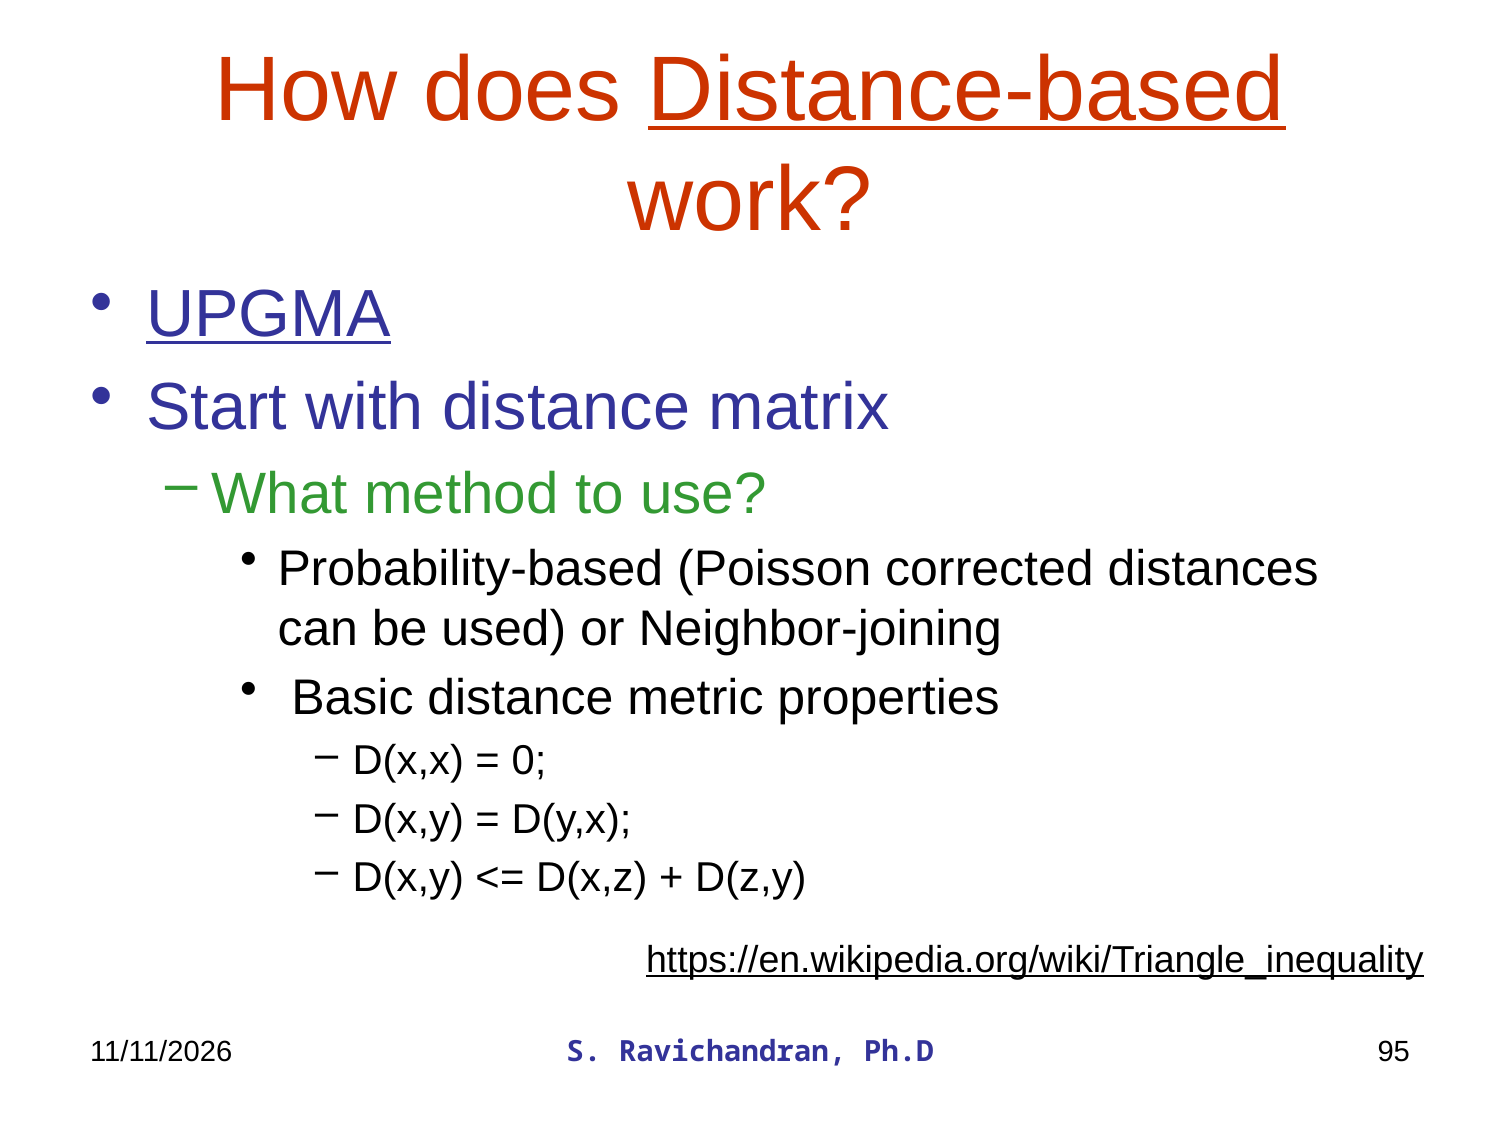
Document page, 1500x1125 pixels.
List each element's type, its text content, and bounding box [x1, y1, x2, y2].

text_box https://en.wikipedia.org/wiki/Triangle_inequality [631, 927, 1500, 988]
footer S. Ravichandran, Ph.D [512, 1024, 988, 1103]
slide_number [74, 1024, 426, 1103]
title How does Distance-based work? [75, 45, 1425, 233]
slide_number 95 [1074, 1024, 1426, 1103]
list UPGMA Start with distance matrix What method to use? Probability-based (Poisson corrected distances can be used) or Neighbor-joining Basic distance metric properties D(x,x) = 0; D(x,y) = D(y,x); D(x,y) <= D(x,z) + D(z,y) [75, 262, 1425, 1005]
